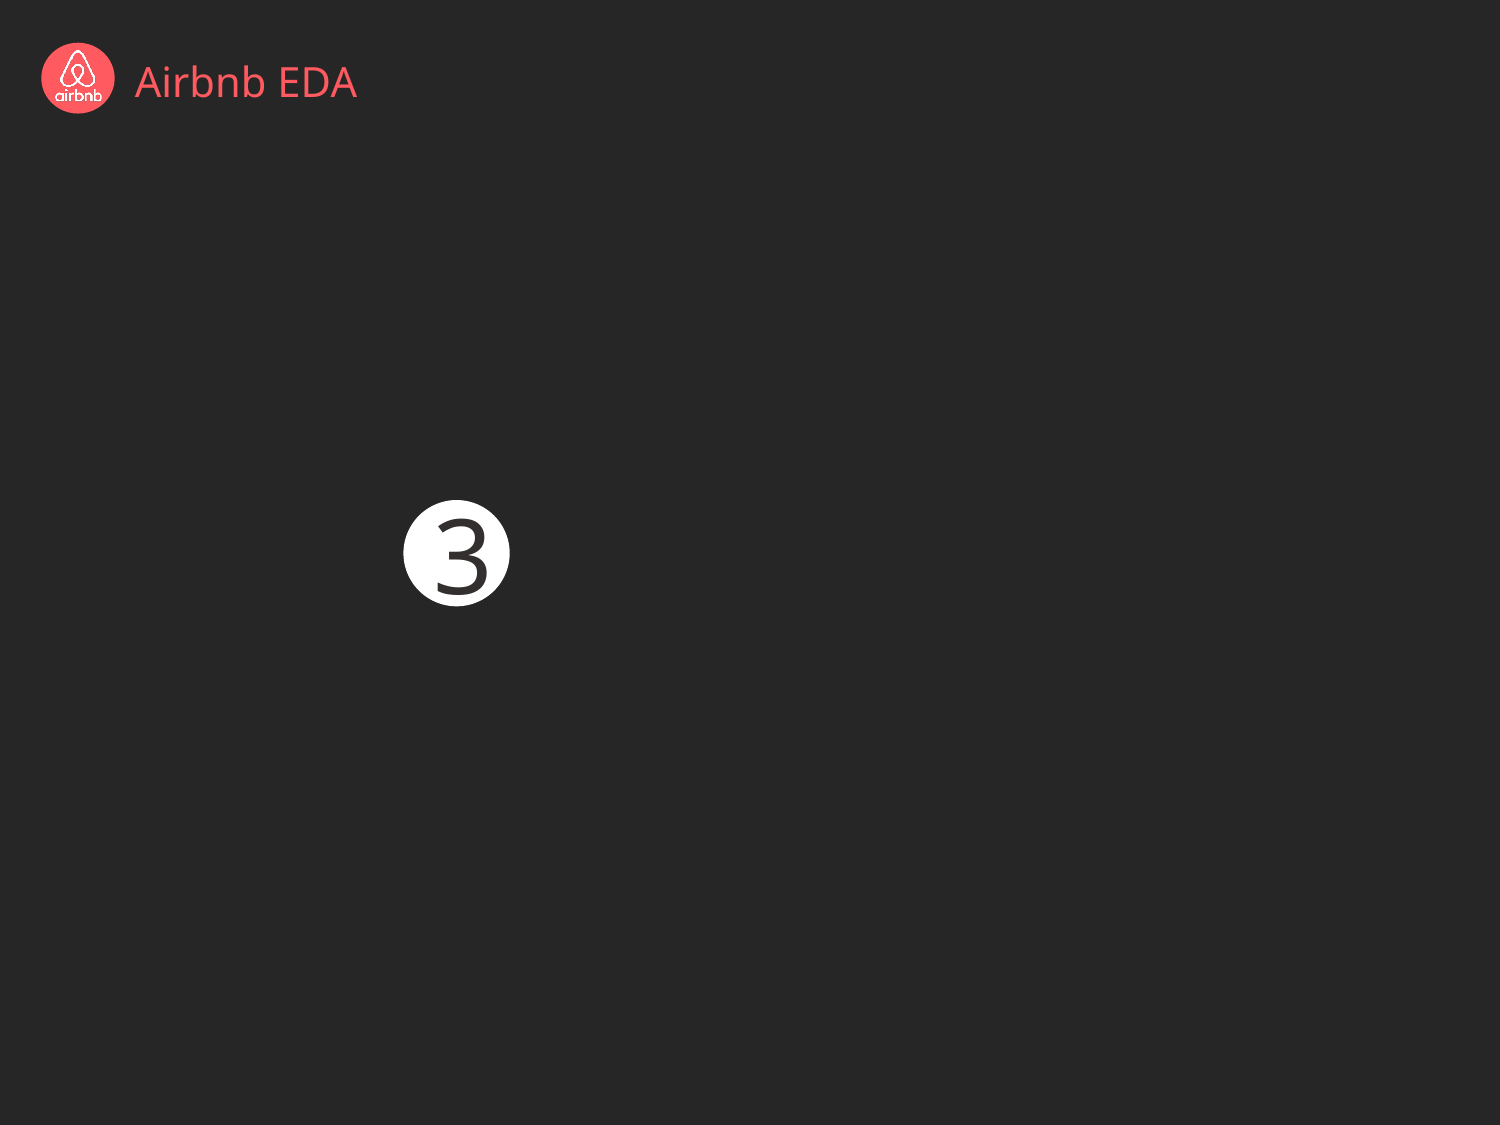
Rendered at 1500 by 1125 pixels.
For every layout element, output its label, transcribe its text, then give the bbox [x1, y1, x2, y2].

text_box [403, 478, 1097, 697]
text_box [41, 42, 115, 114]
text_box Airbnb EDA [120, 48, 372, 113]
